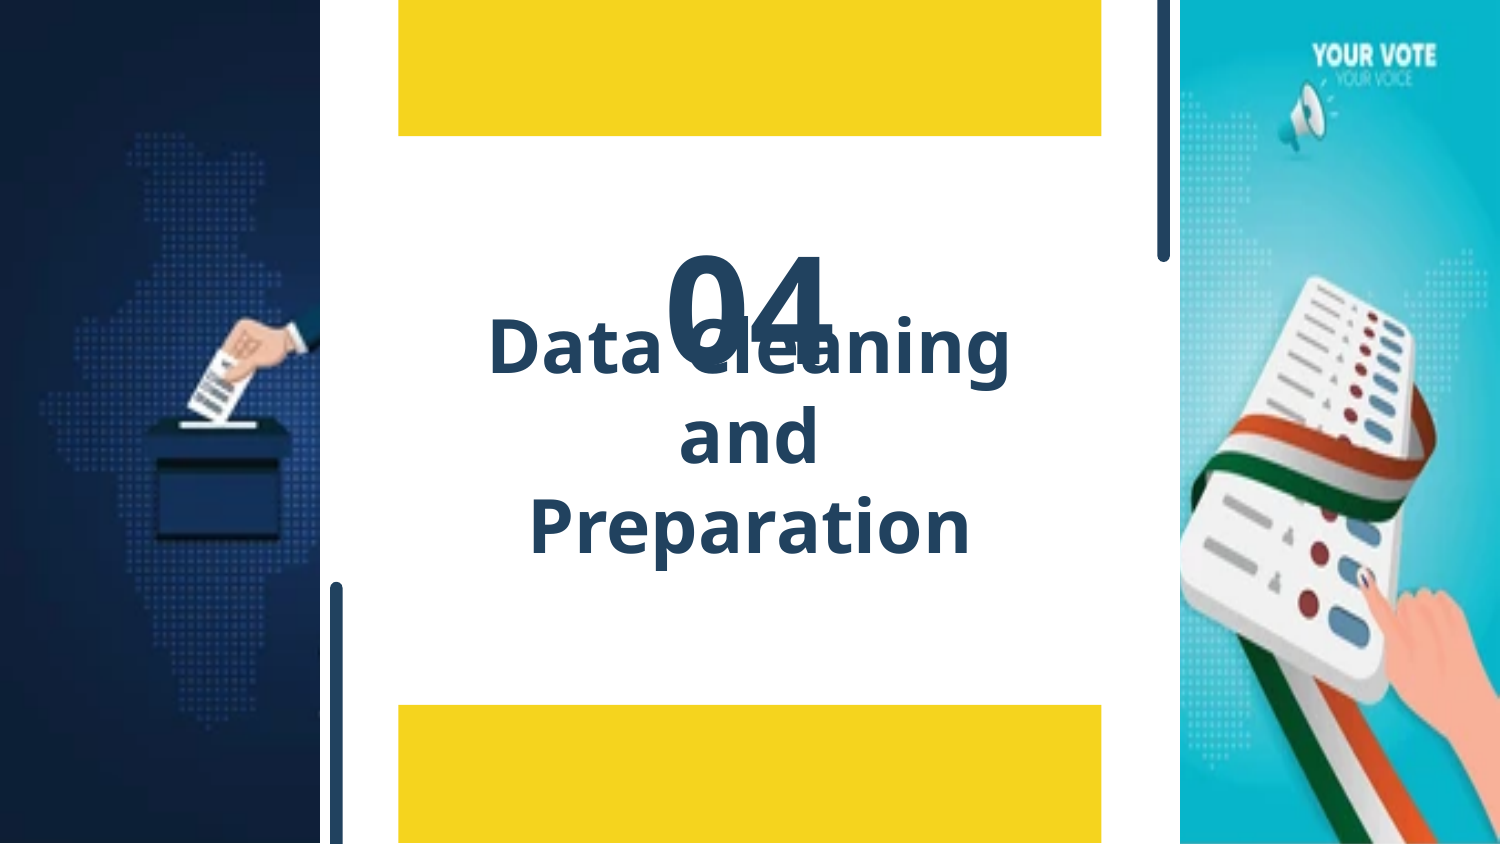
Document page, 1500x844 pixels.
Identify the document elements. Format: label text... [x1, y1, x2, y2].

title Data Cleaning and Preparation [440, 370, 1060, 584]
title 04 [537, 222, 963, 370]
picture [1179, 0, 1500, 844]
picture [0, 0, 321, 844]
